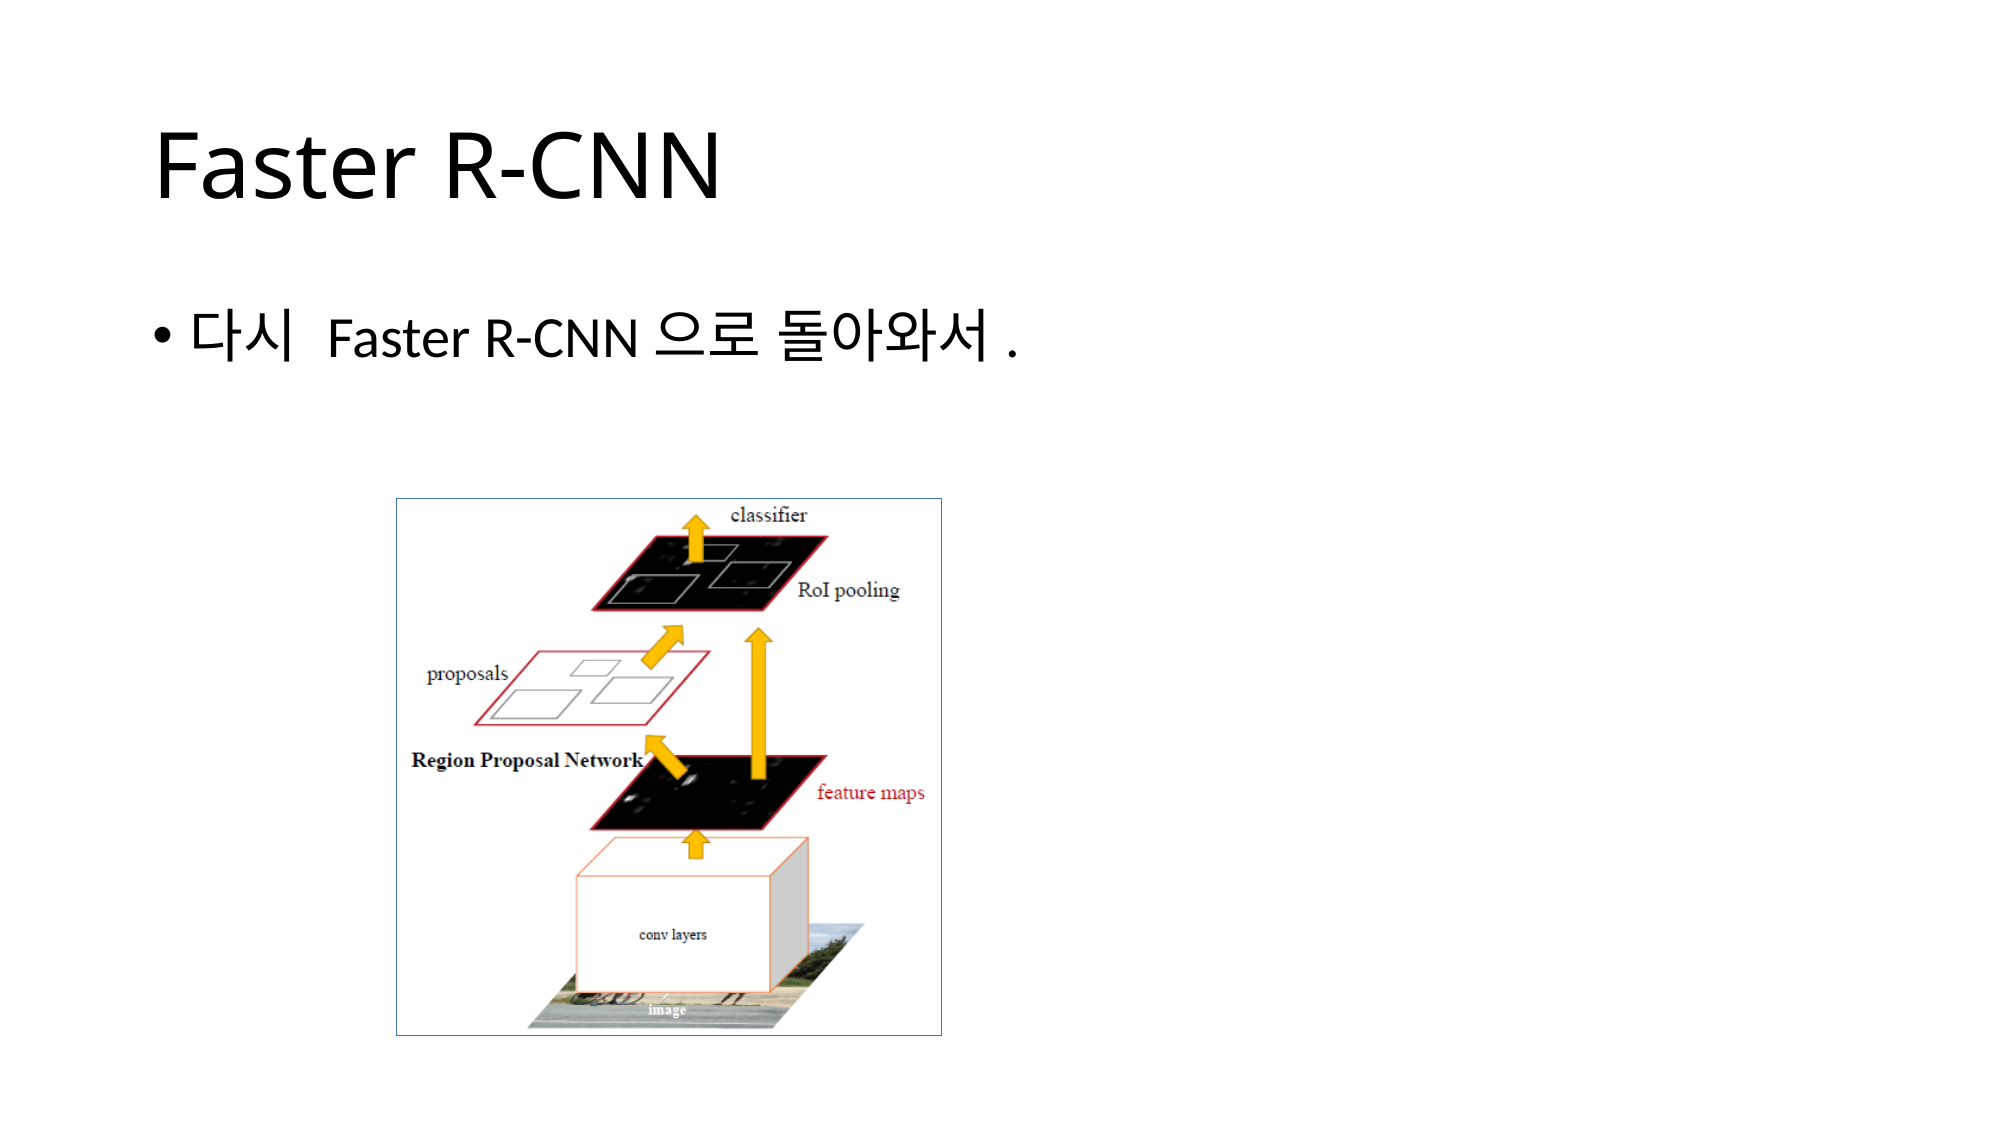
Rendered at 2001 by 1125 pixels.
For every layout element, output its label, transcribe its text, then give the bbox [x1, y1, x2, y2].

picture [396, 498, 942, 1036]
list 다시 Faster R-CNN으로 돌아와서. [137, 299, 1863, 1014]
title Faster R-CNN [137, 59, 1863, 278]
